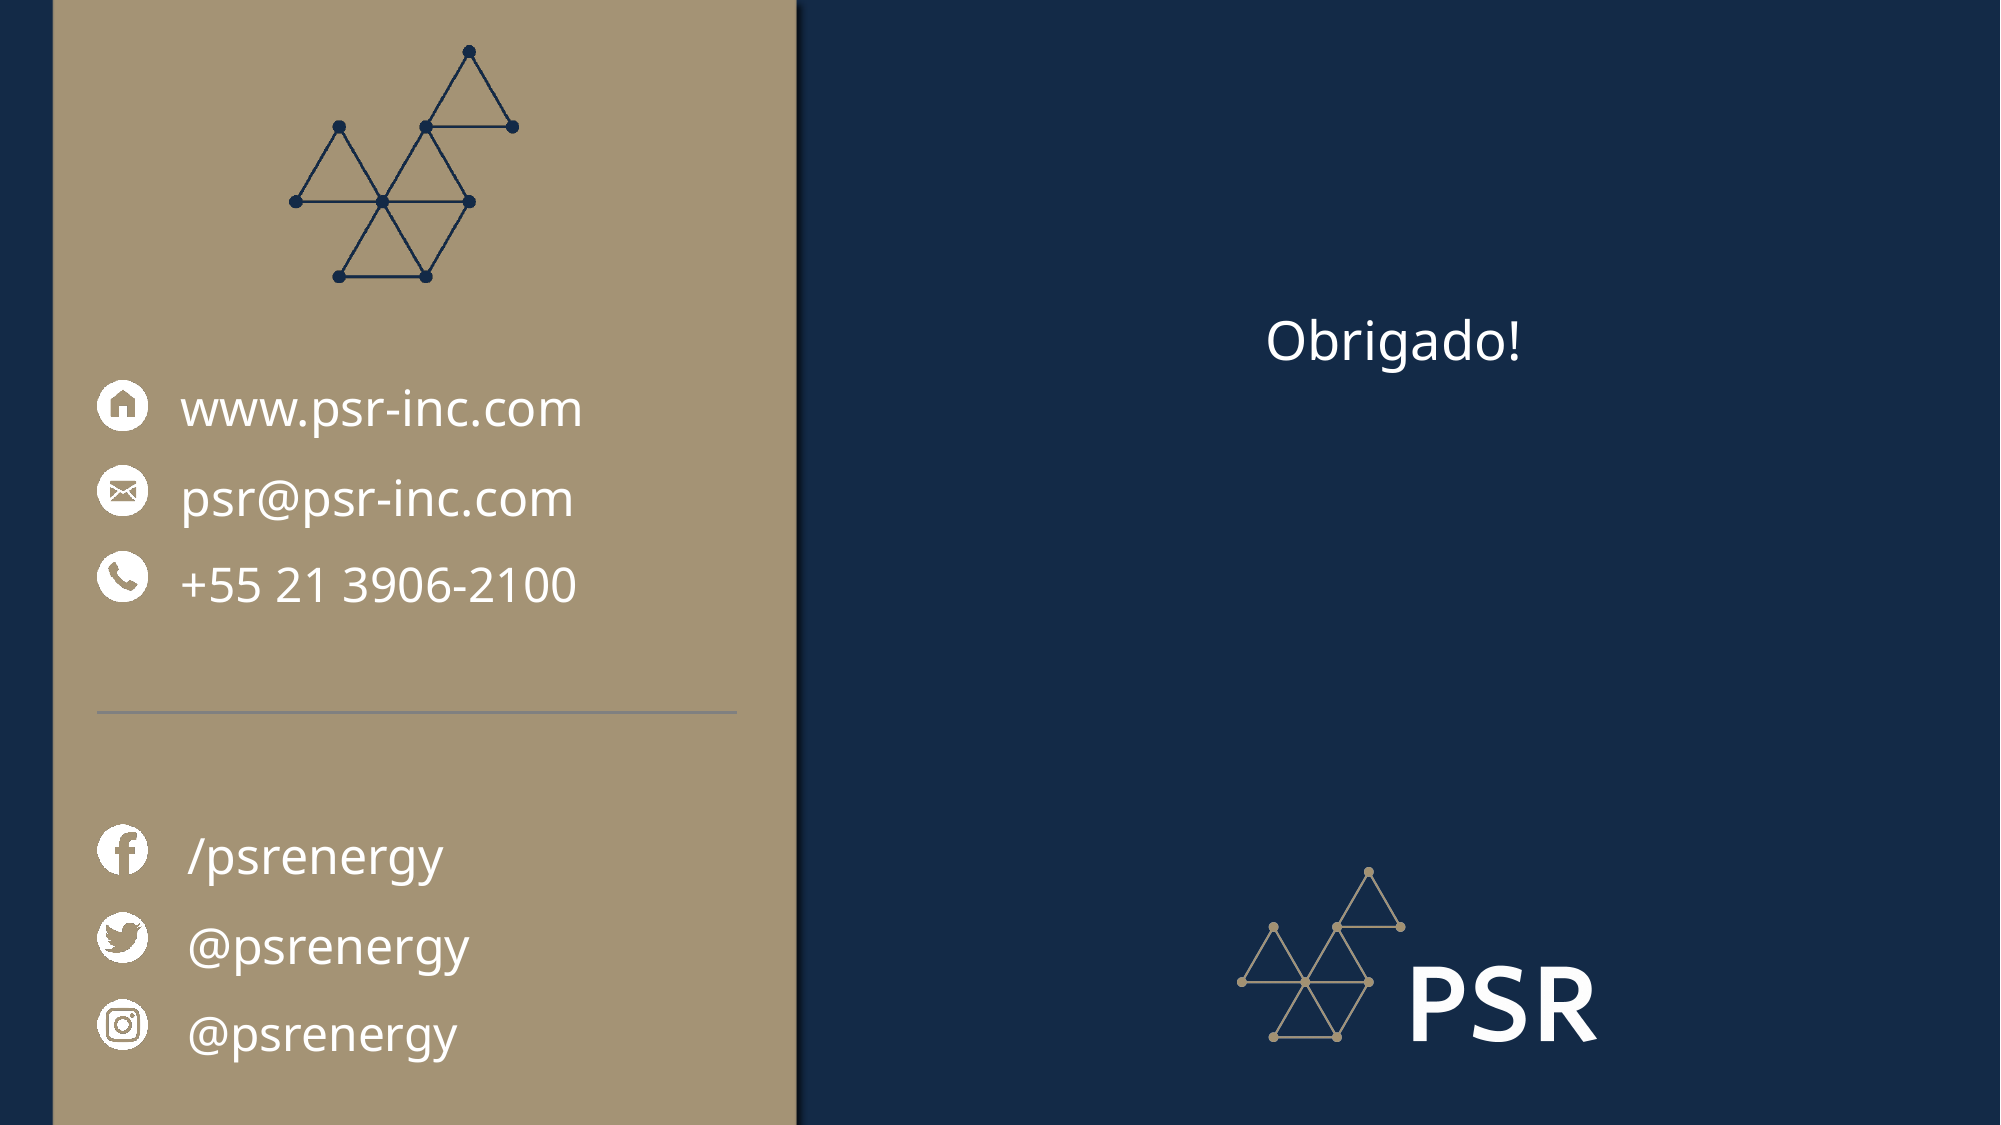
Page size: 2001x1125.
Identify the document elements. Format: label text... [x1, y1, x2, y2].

picture [0, 0, 2000, 1125]
title Obrigado! [837, 227, 1951, 451]
